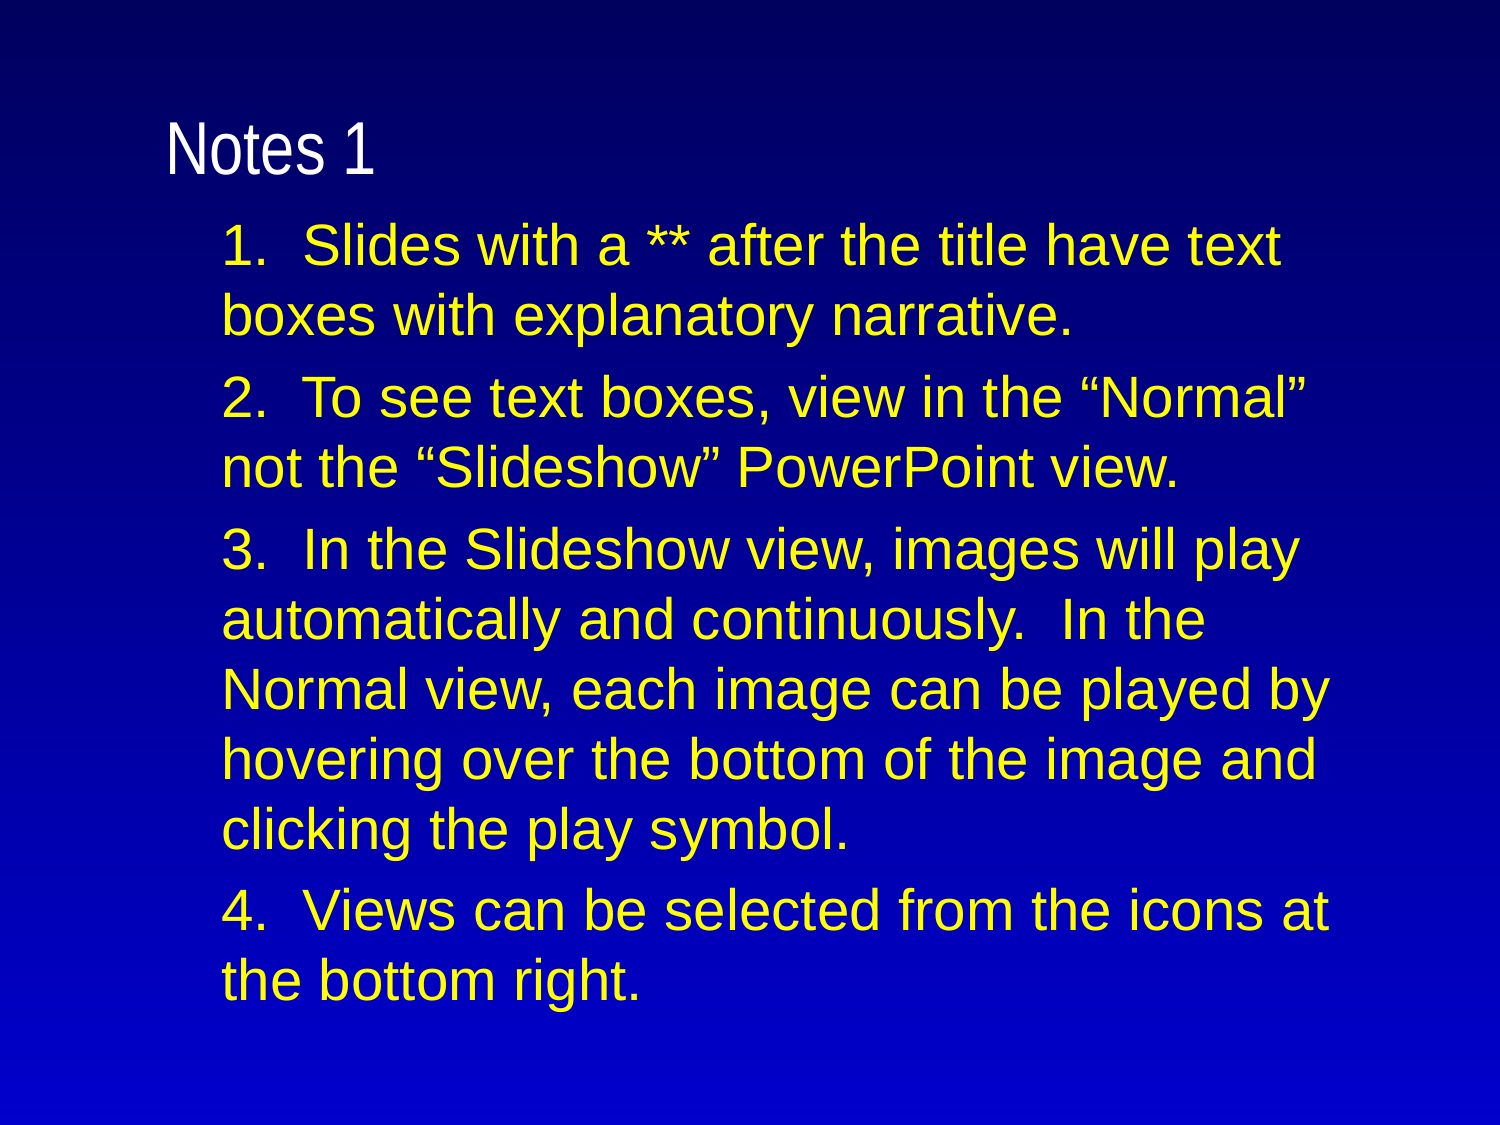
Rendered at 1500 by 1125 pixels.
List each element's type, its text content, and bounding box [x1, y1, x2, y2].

list 1. Slides with a ** after the title have text boxes with explanatory narrative. 2. To see text boxes, view in the “Normal” not the “Slideshow” PowerPoint view. 3. In the Slideshow view, images will play automatically and continuously. In the Normal view, each image can be played by hovering over the bottom of the image and clicking the play symbol. 4. Views can be selected from the icons at the bottom right. [149, 199, 1351, 1051]
title Notes 1 [150, 87, 1338, 199]
